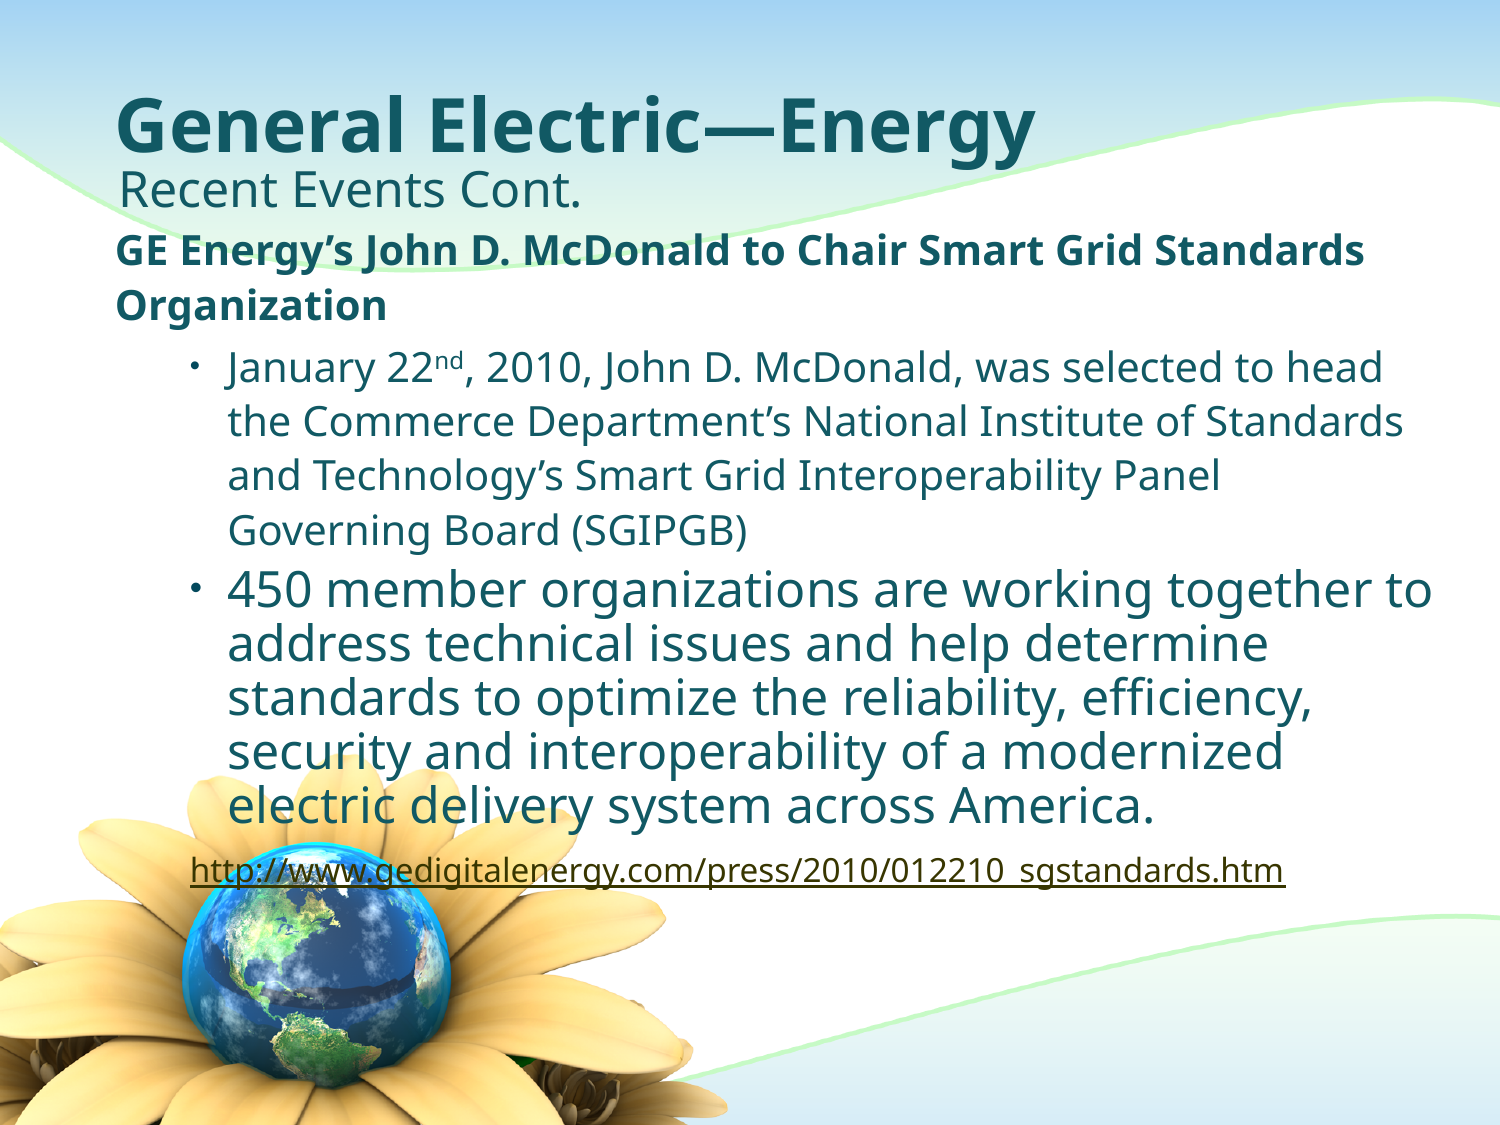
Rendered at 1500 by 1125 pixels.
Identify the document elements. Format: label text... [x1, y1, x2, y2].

picture [0, 0, 1500, 1125]
list Recent Events Cont. [103, 149, 1441, 225]
title General Electric—Energy [99, 70, 1450, 176]
list GE Energy’s John D. McDonald to Chair Smart Grid Standards Organization January 22nd, 2010, John D. McDonald, was selected to head the Commerce Department’s National Institute of Standards and Technology’s Smart Grid Interoperability Panel Governing Board (SGIPGB) 450 member organizations are working together to address technical issues and help determine standards to optimize the reliability, efficiency, security and interoperability of a modernized electric delivery system across America. http://www.gedigitalenergy.com/press/2010/012210_sgstandards.htm [99, 212, 1450, 930]
